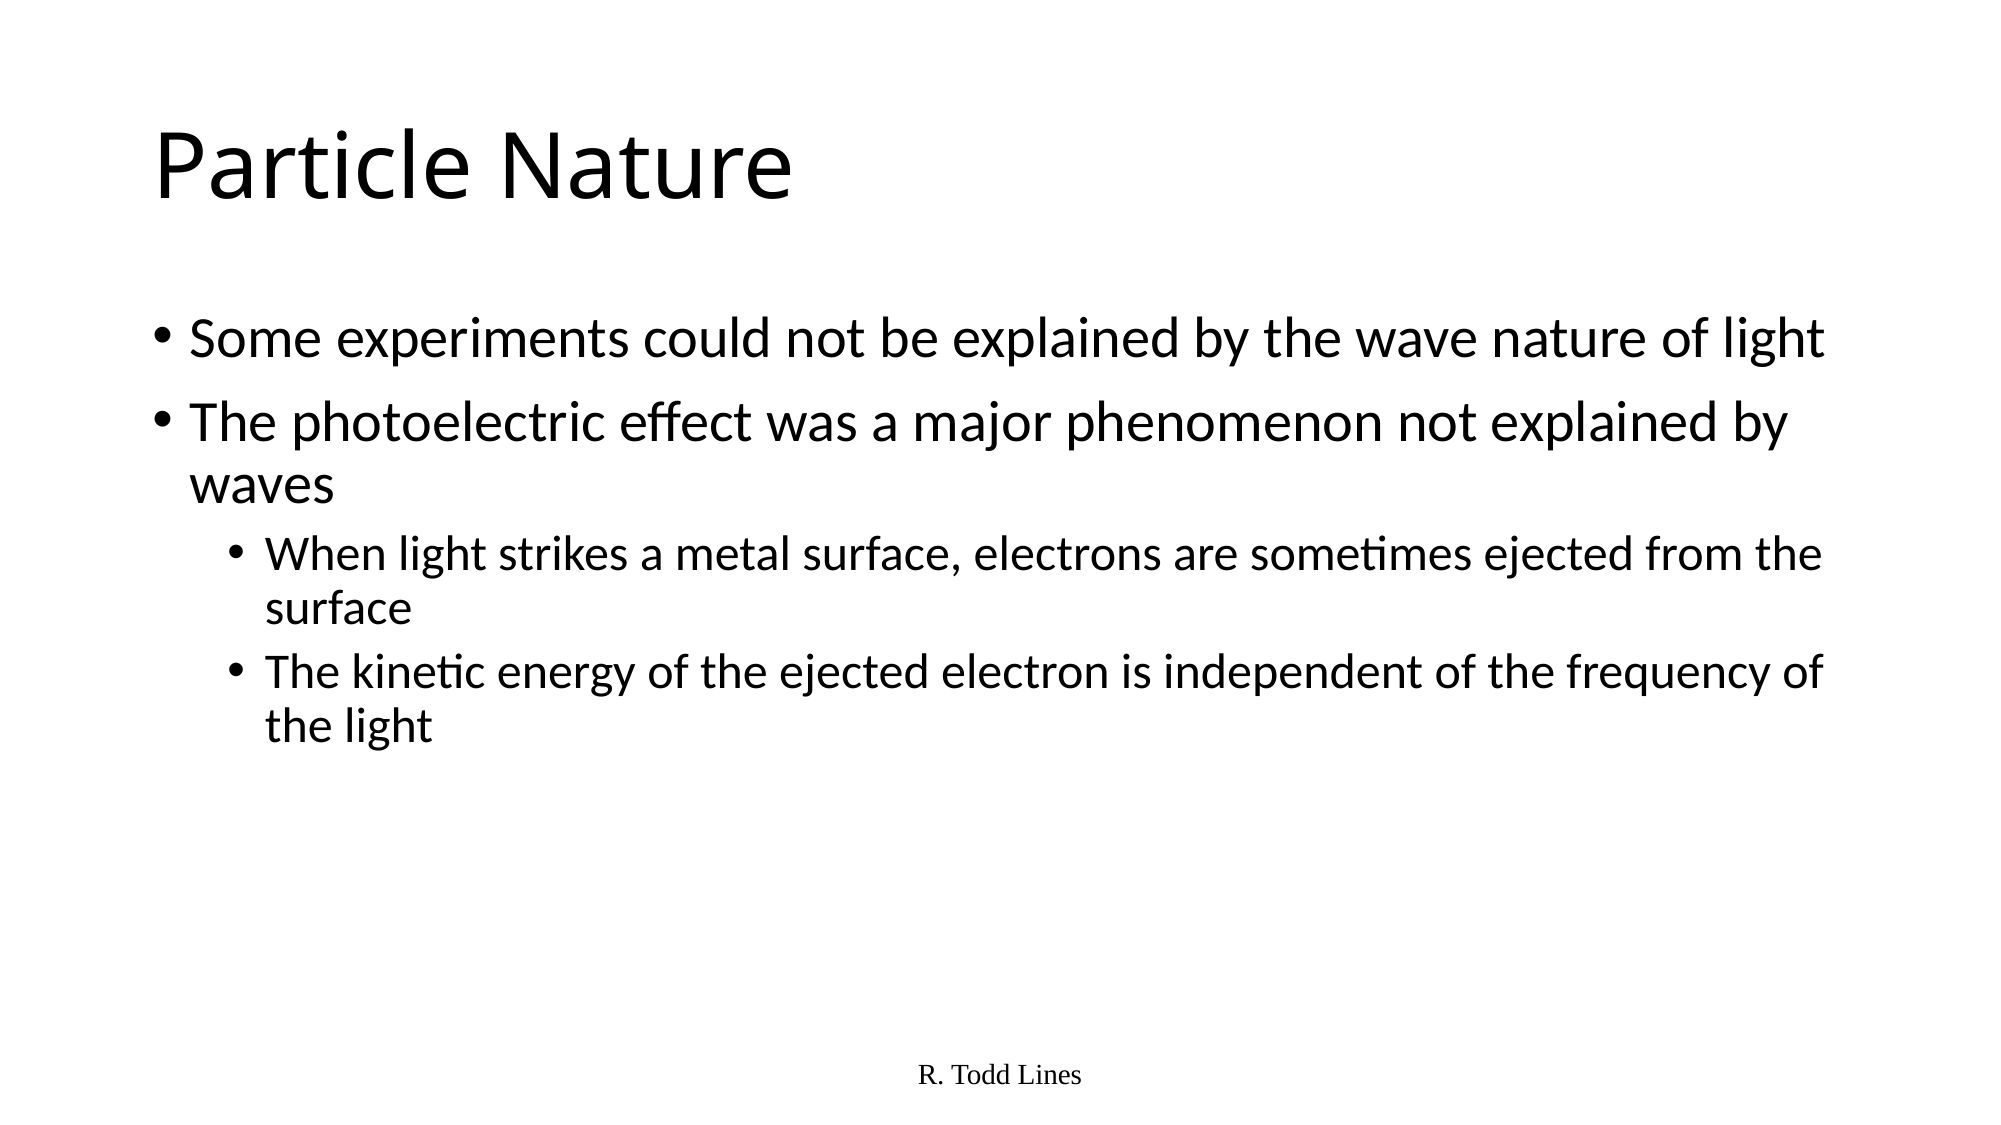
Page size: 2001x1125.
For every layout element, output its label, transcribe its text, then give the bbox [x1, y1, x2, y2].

footer R. Todd Lines [662, 1042, 1338, 1103]
title Particle Nature [137, 59, 1863, 278]
list Some experiments could not be explained by the wave nature of light The photoelectric effect was a major phenomenon not explained by waves When light strikes a metal surface, electrons are sometimes ejected from the surface The kinetic energy of the ejected electron is independent of the frequency of the light [137, 299, 1863, 1014]
